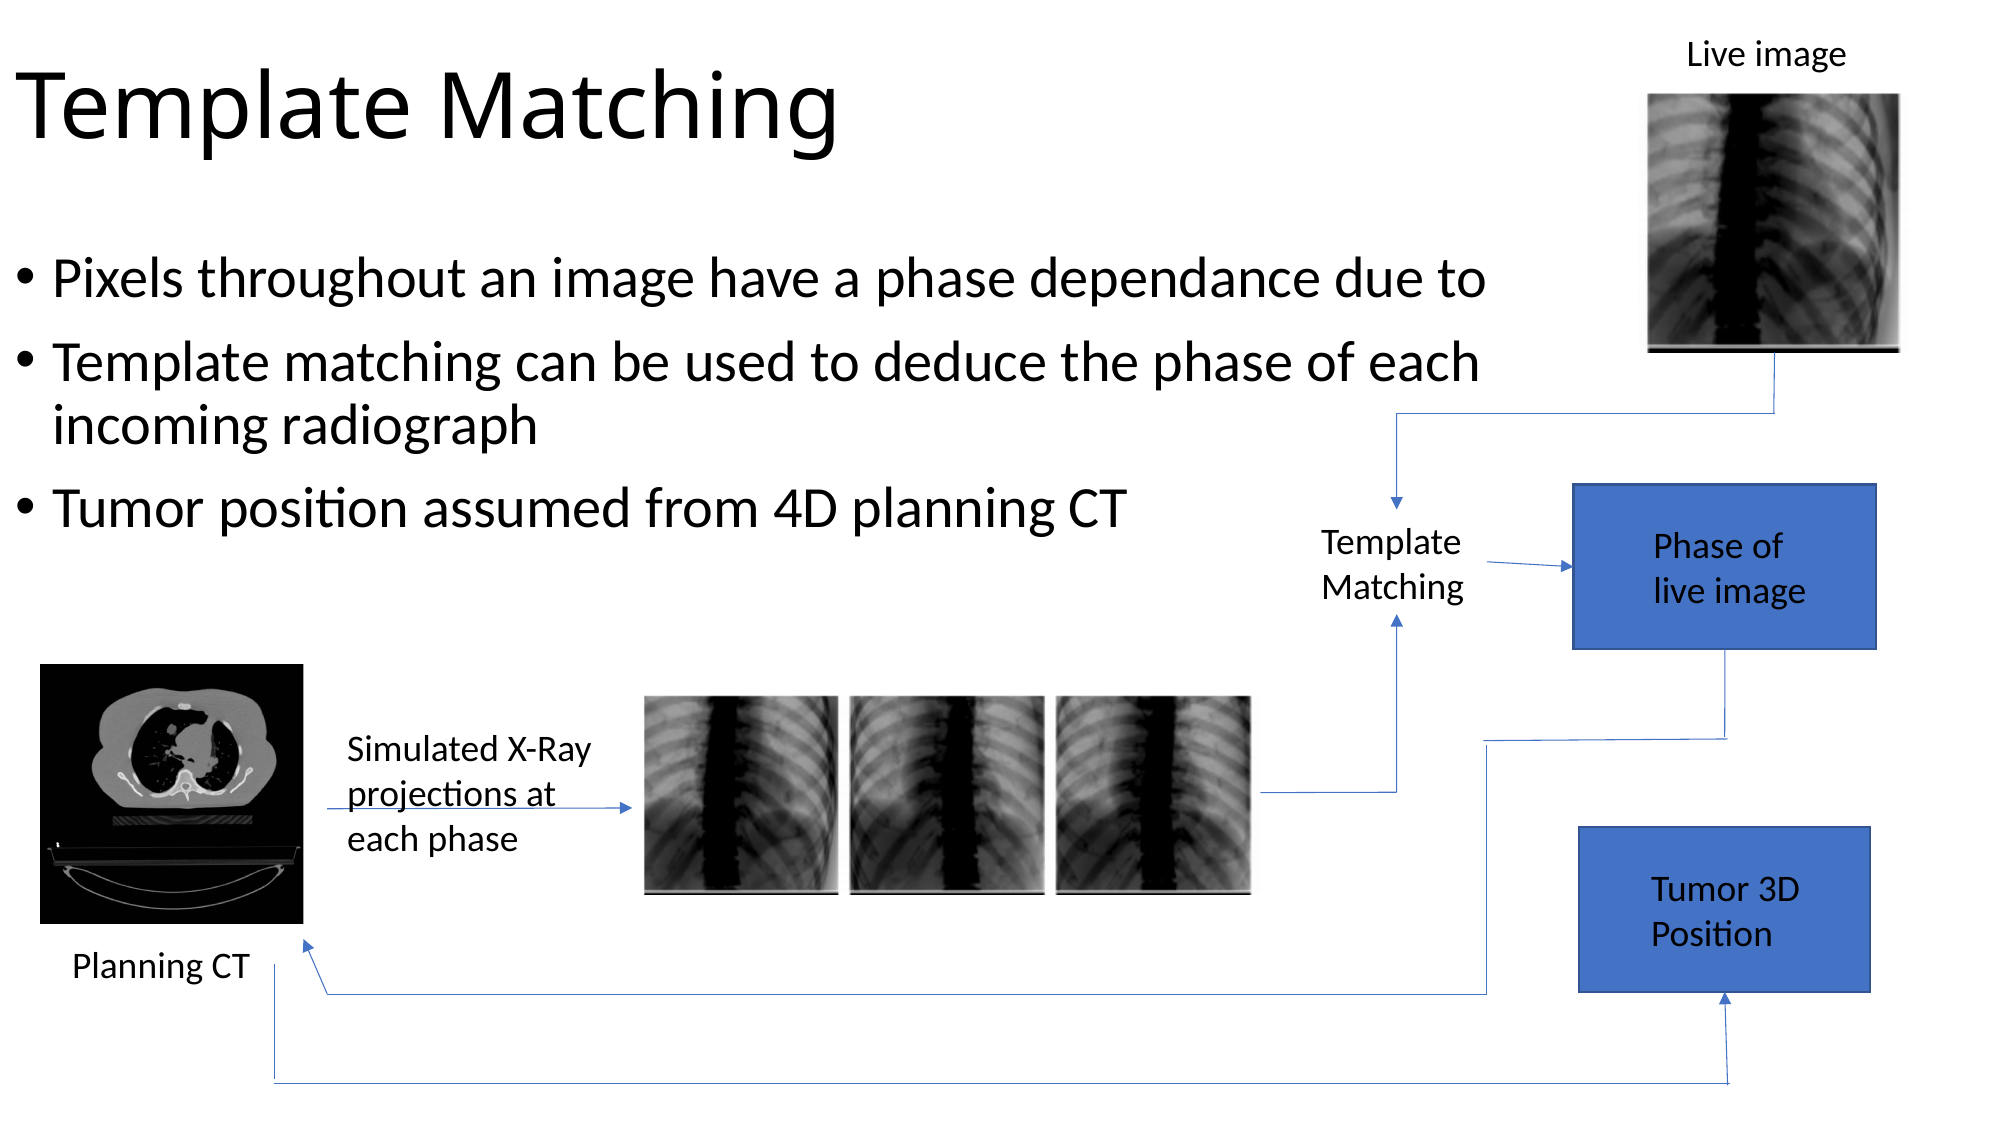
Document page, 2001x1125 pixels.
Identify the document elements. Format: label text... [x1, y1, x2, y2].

picture [1638, 82, 1911, 353]
text_box Simulated X-Ray projections at each phase [332, 716, 627, 807]
text_box Tumor 3D Position [1636, 856, 1819, 962]
text_box Phase of live image [1638, 513, 1831, 619]
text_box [1486, 562, 1574, 567]
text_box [303, 939, 328, 994]
text_box Template Matching [1306, 509, 1487, 615]
list Pixels throughout an image have a phase dependance due to Template matching can be used to deduce the phase of each incoming radiograph Tumor position assumed from 4D planning CT [0, 239, 1725, 954]
picture [40, 664, 310, 924]
title Template Matching [0, 0, 1725, 218]
text_box [1572, 483, 1877, 650]
text_box Planning CT [57, 934, 275, 994]
text_box Simulated X-Ray projections at each phase [332, 809, 627, 867]
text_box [632, 690, 1294, 952]
text_box Live image [1671, 21, 1878, 82]
text_box [1578, 826, 1871, 993]
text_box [1724, 991, 1728, 1086]
